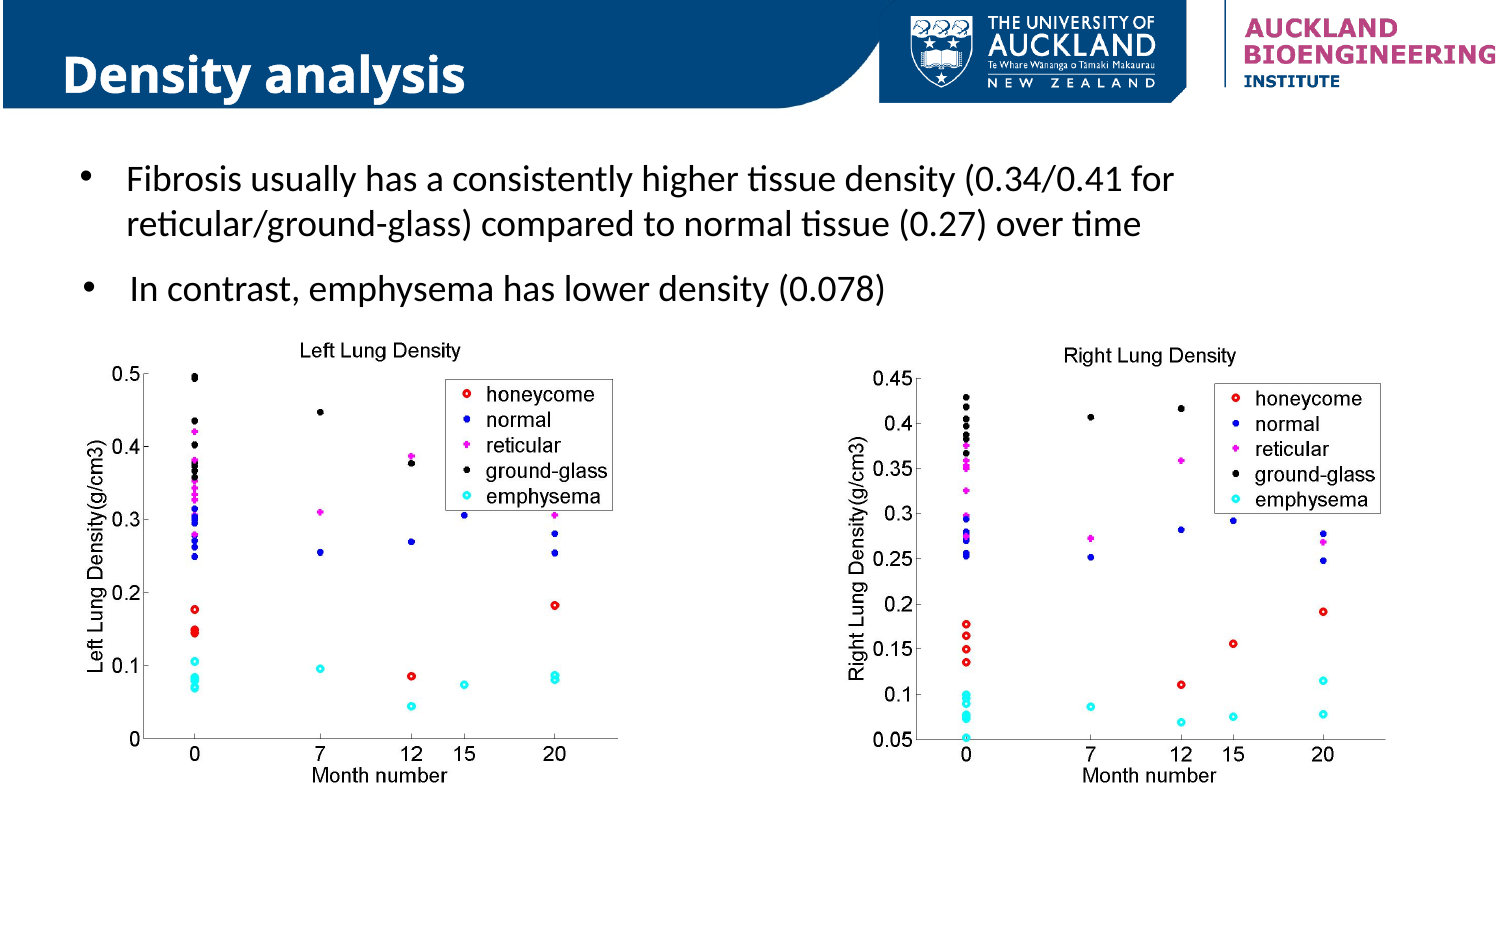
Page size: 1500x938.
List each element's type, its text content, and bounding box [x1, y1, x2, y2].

text_box Density analysis [46, 35, 481, 111]
picture [64, 338, 675, 797]
text_box Fibrosis usually has a consistently higher tissue density (0.34/0.41 for reticular/ground-glass) compared to normal tissue (0.27) over time [64, 146, 1319, 251]
picture [3, 0, 1496, 117]
text_box In contrast, emphysema has lower density (0.078) [68, 257, 1143, 317]
picture [837, 343, 1442, 797]
